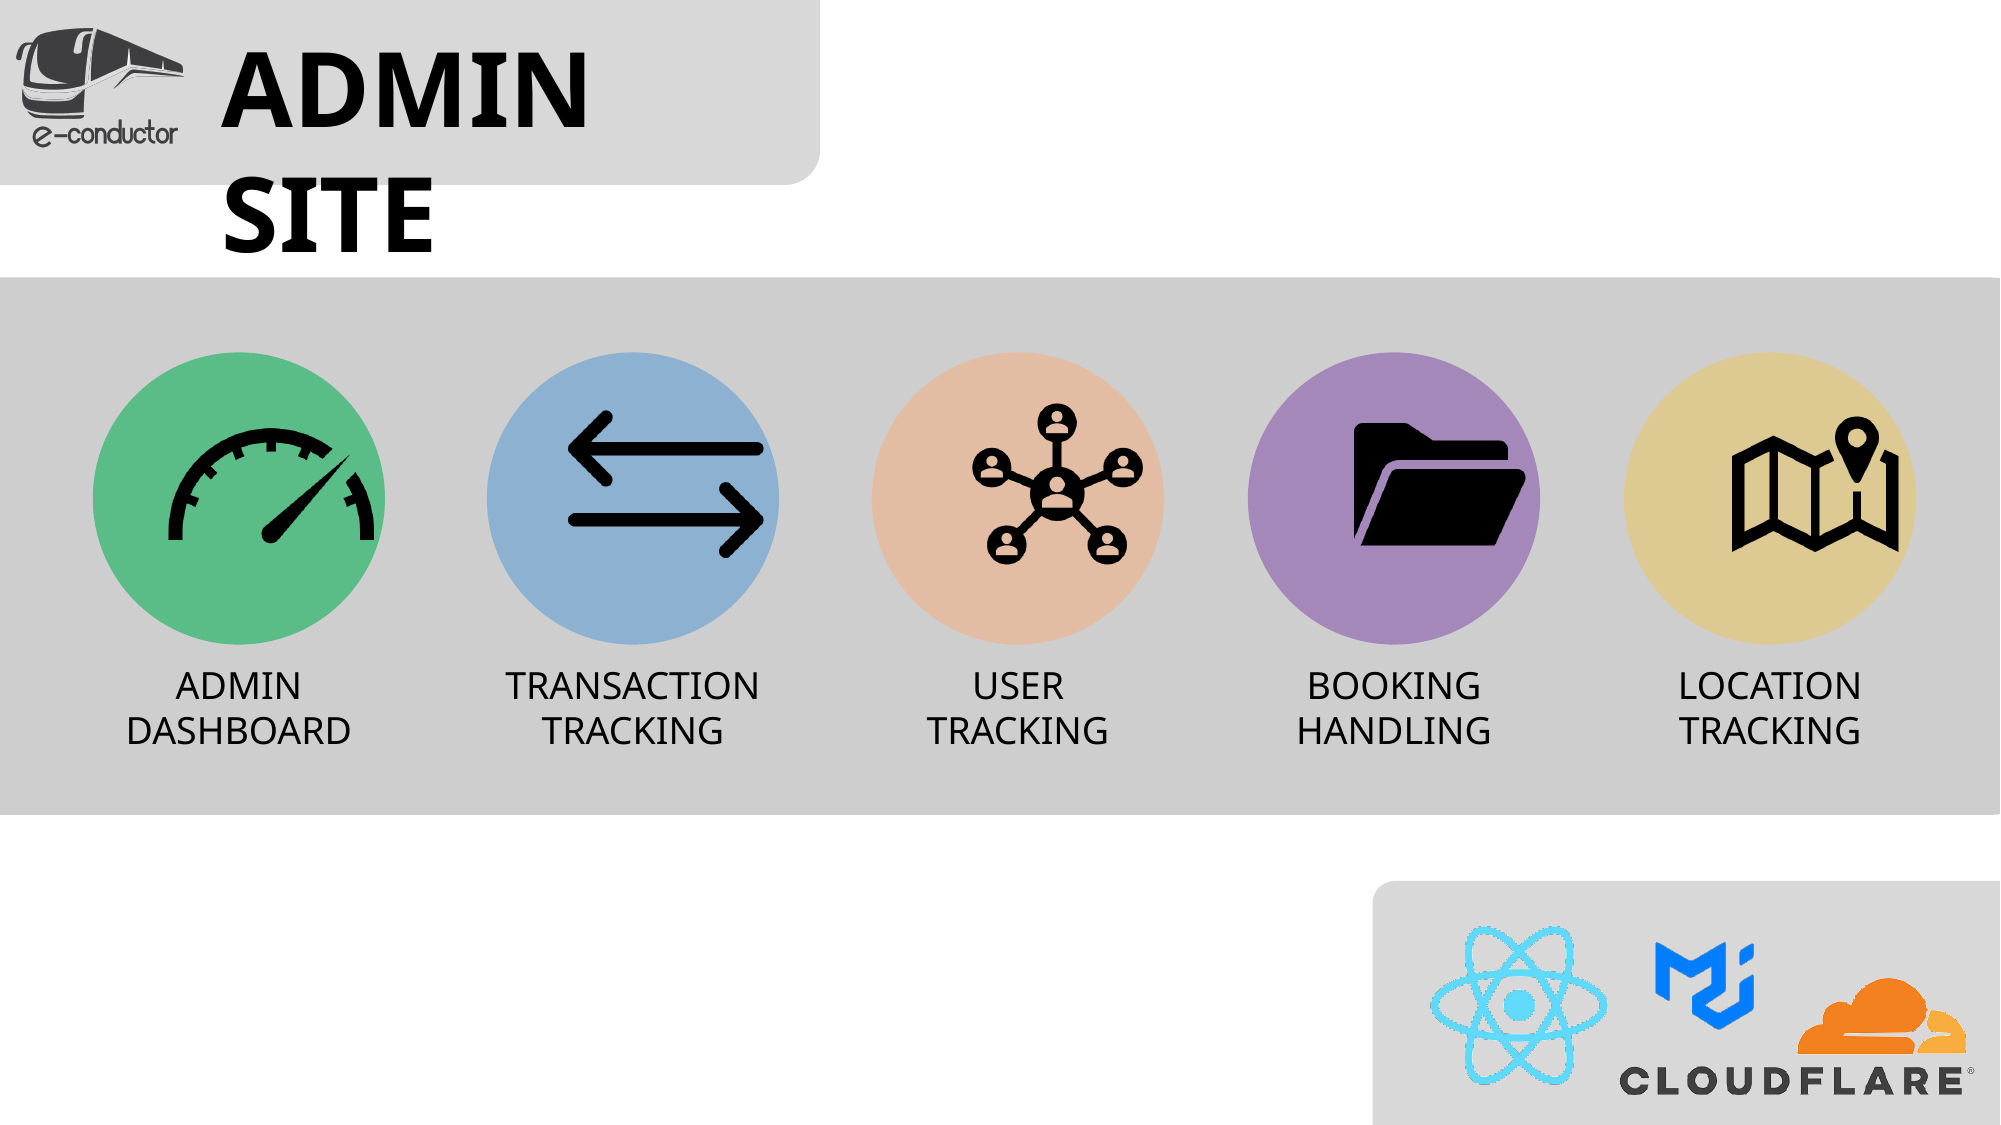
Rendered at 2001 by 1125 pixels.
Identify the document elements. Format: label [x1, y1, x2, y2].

text_box [477, 352, 789, 762]
text_box [83, 352, 395, 762]
picture [1541, 379, 1545, 589]
text_box [871, 352, 1165, 762]
text_box [1623, 352, 1917, 762]
picture [1615, 891, 1975, 1095]
text_box [0, 0, 821, 185]
text_box [1247, 352, 1541, 762]
text_box [1372, 880, 2000, 1125]
text_box [0, 276, 2000, 816]
